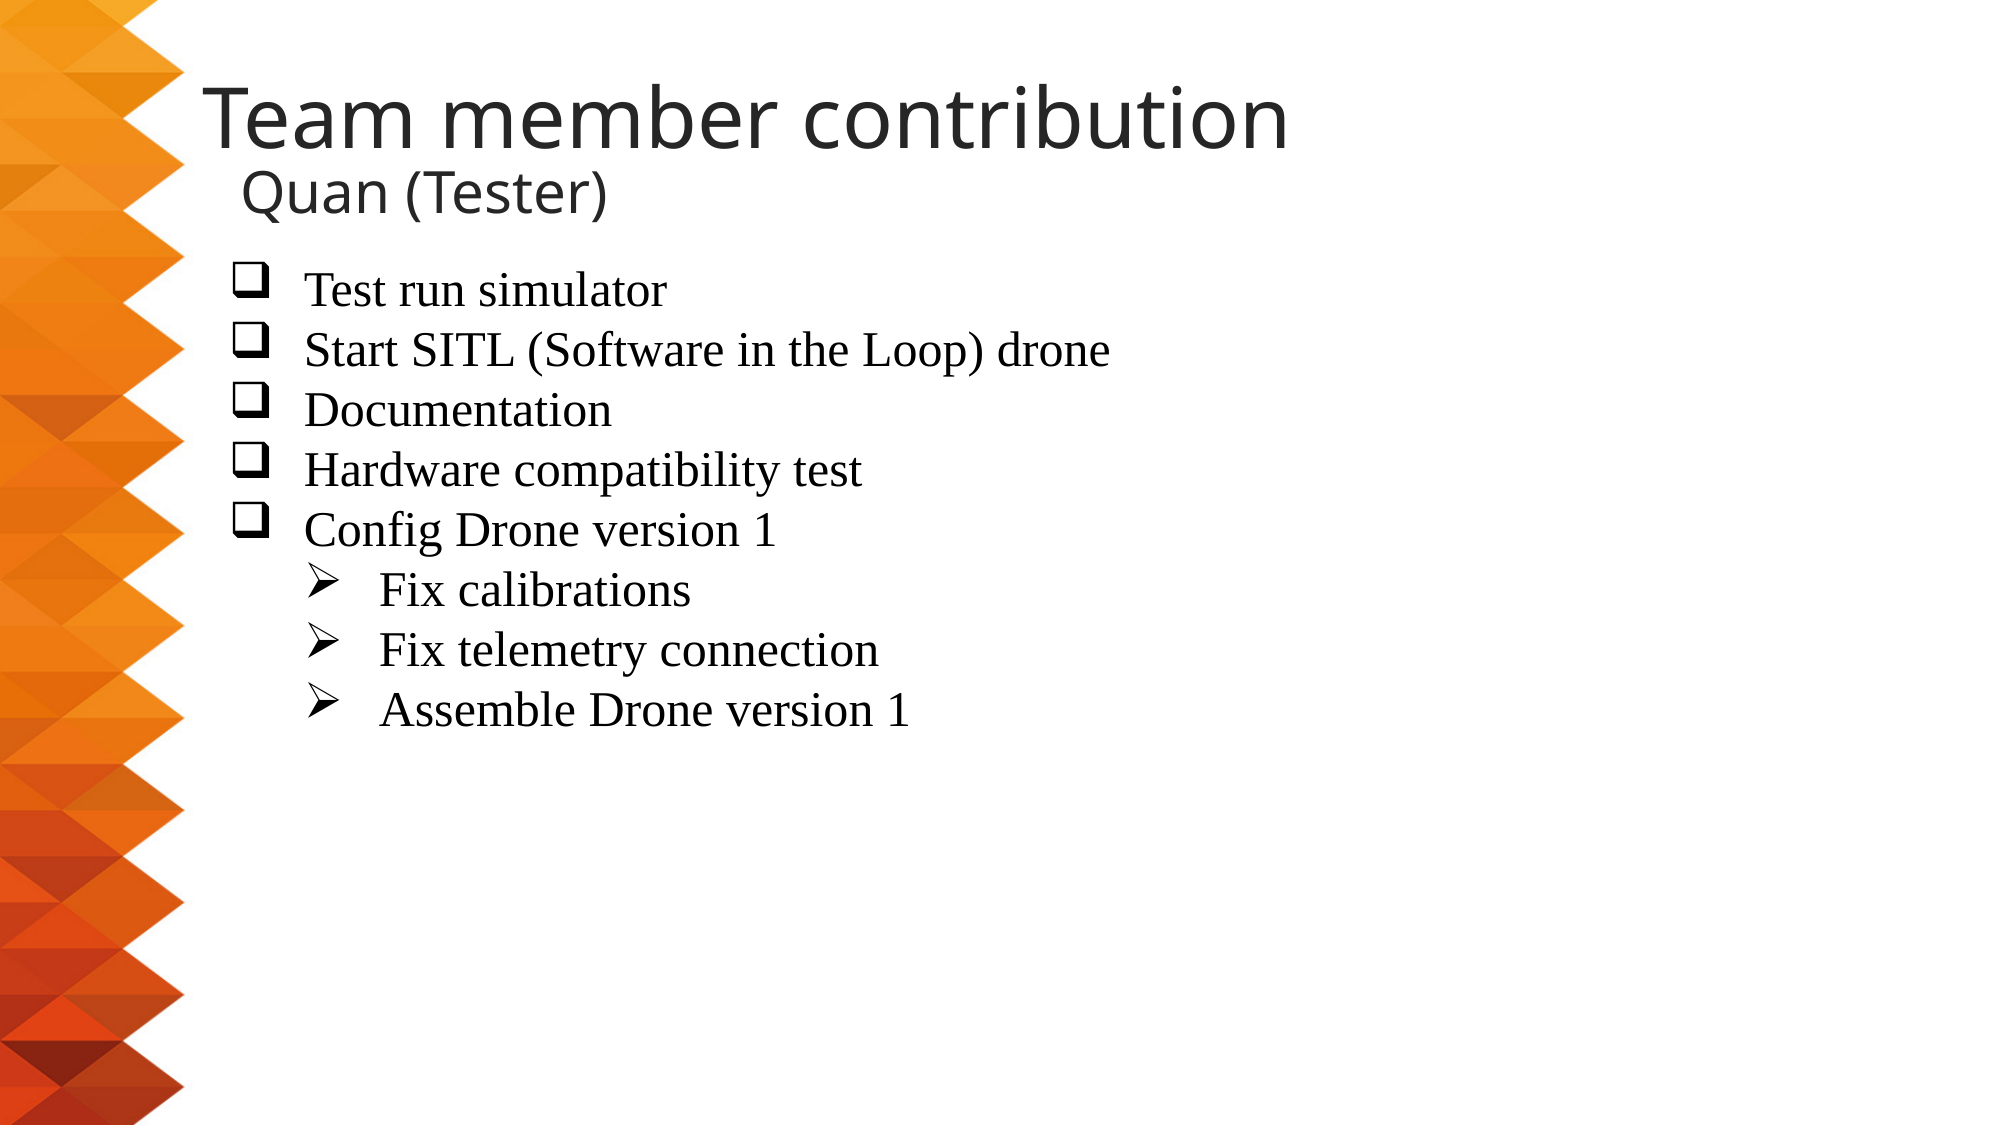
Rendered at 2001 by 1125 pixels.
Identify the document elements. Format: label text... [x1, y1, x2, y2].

list Team member contribution [187, 55, 1952, 175]
text_box Test run simulator Start SITL (Software in the Loop) drone Documentation Hardware compatibility test Config Drone version 1 Fix calibrations Fix telemetry connection Assemble Drone version 1 [213, 249, 1947, 745]
picture [0, 0, 2001, 1125]
text_box Quan (Tester) [225, 130, 700, 250]
